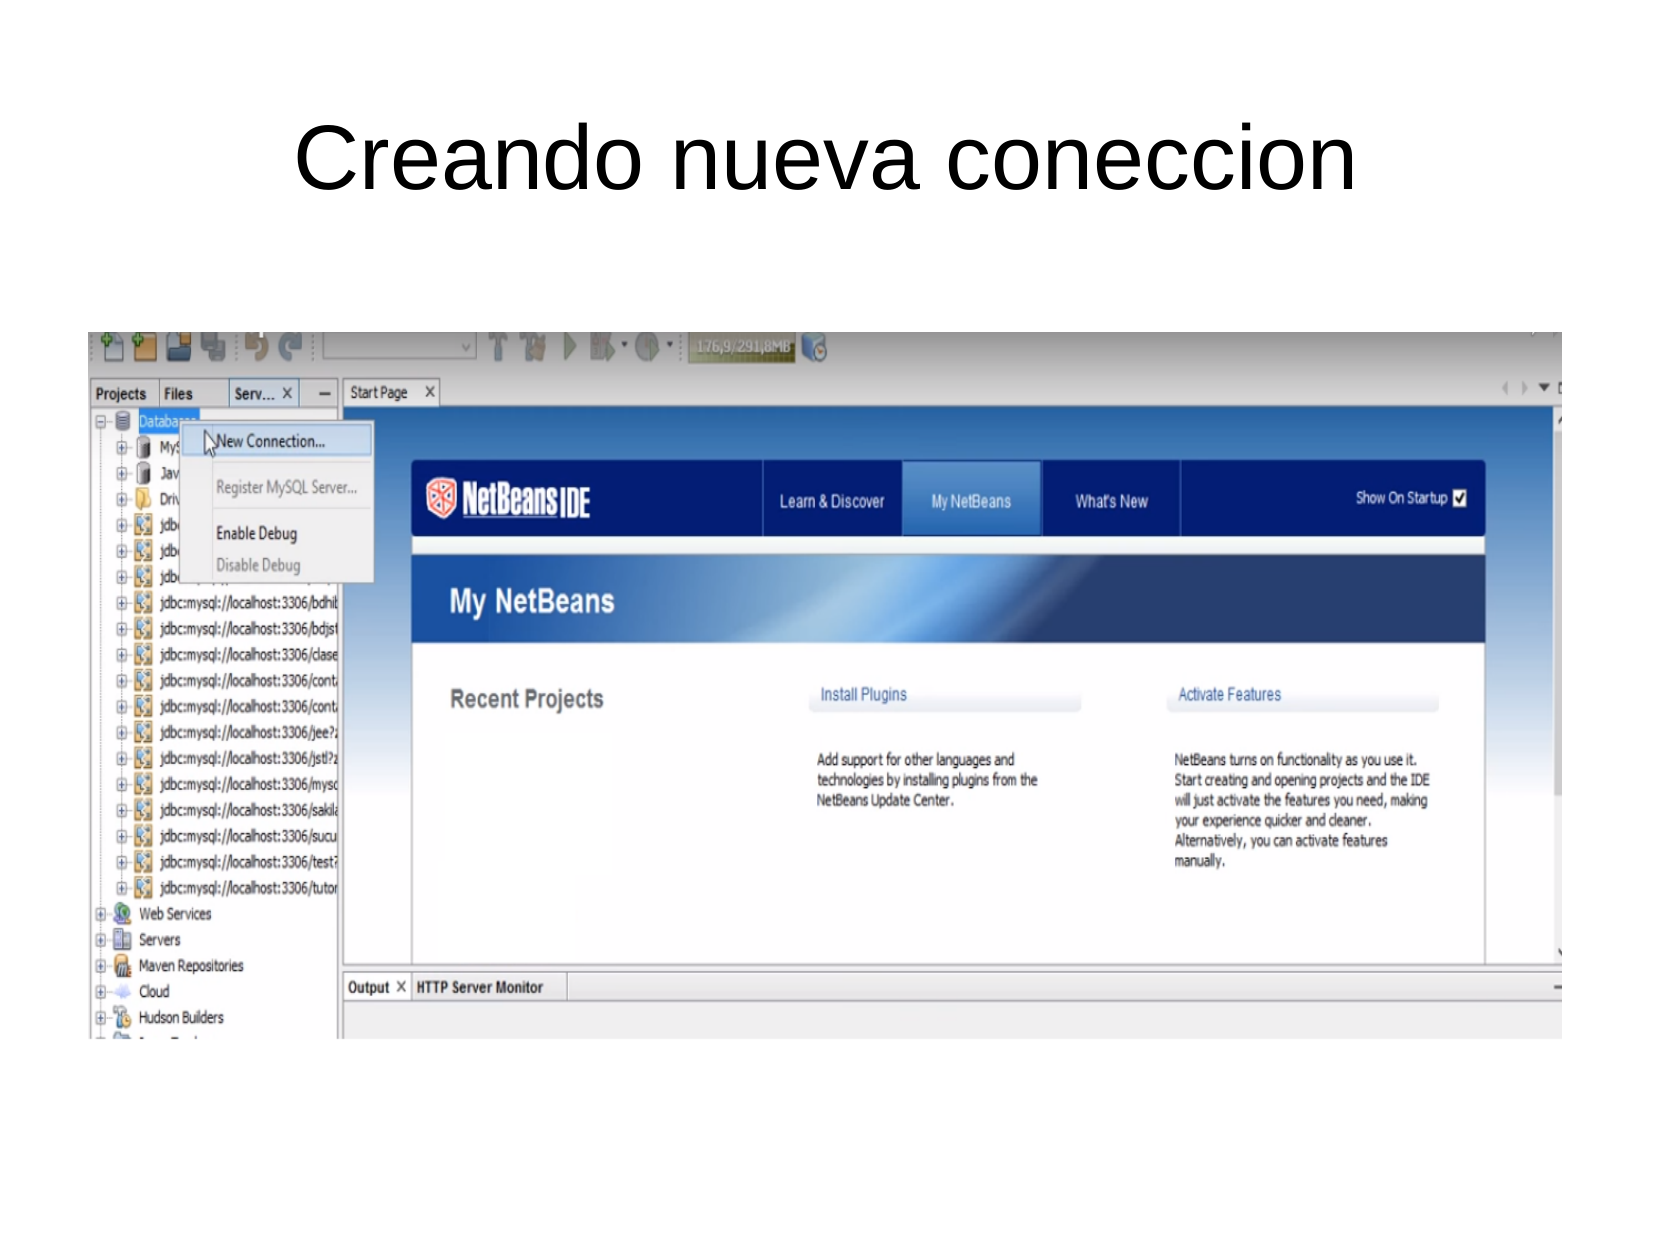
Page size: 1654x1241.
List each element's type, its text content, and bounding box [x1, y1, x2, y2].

text_box [82, 290, 1571, 1109]
picture [88, 332, 1562, 1091]
text_box Creando nueva coneccion [82, 49, 1571, 257]
